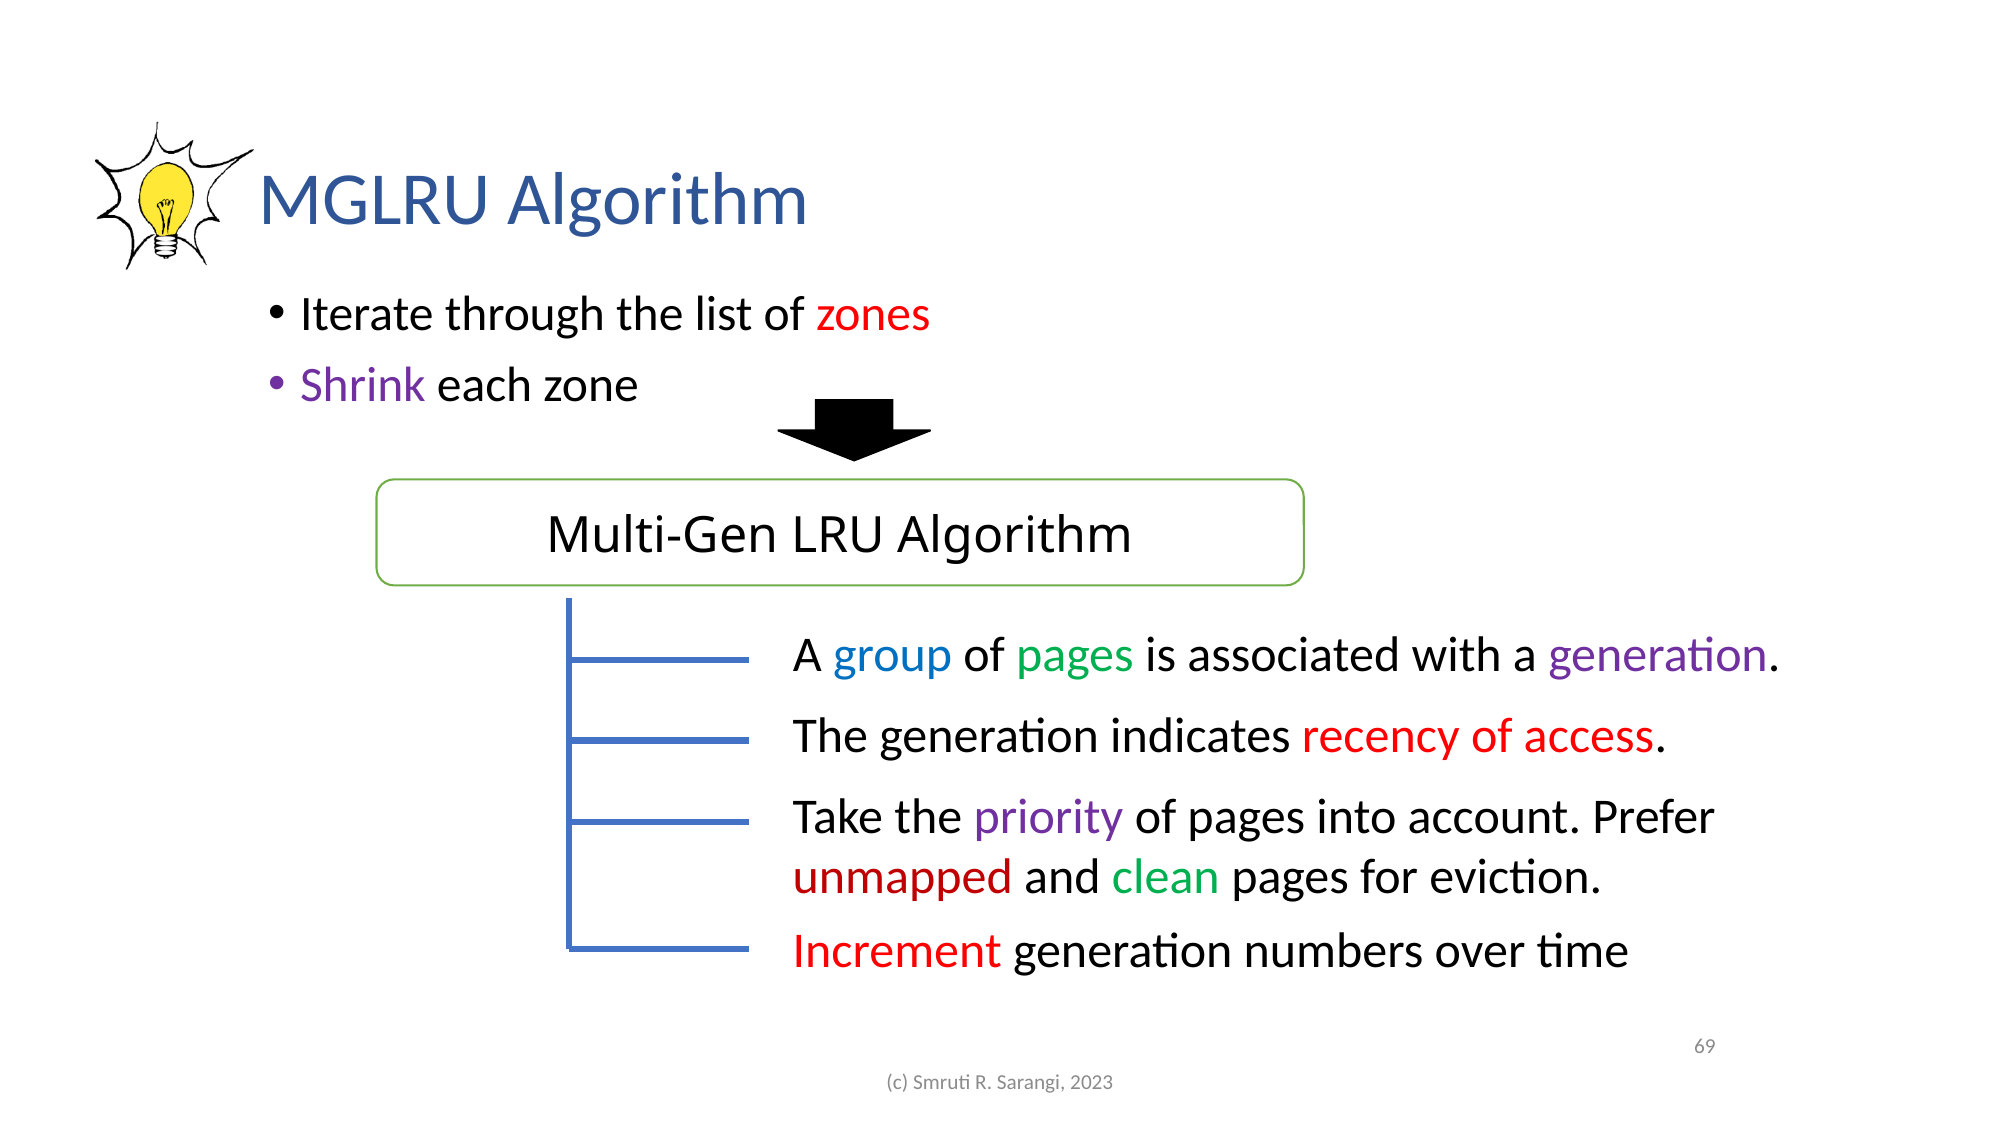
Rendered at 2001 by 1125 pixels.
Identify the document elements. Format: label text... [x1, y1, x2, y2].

list Iterate through the list of zones Shrink each zone [253, 280, 1724, 427]
picture [95, 121, 254, 270]
text_box The generation indicates recency of access. [777, 695, 1747, 770]
text_box Increment generation numbers over time [777, 910, 1747, 985]
footer (c) Smruti R. Sarangi, 2023 [712, 1055, 1288, 1107]
text_box [777, 399, 931, 462]
text_box MGLRU Algorithm [254, 142, 843, 248]
text_box Multi-Gen LRU Algorithm [375, 478, 1305, 587]
slide_number 69 [1346, 1019, 1731, 1071]
text_box Take the priority of pages into account. Prefer unmapped and clean pages for eviction. [777, 776, 1747, 910]
text_box A group of pages is associated with a generation. [778, 614, 1830, 690]
